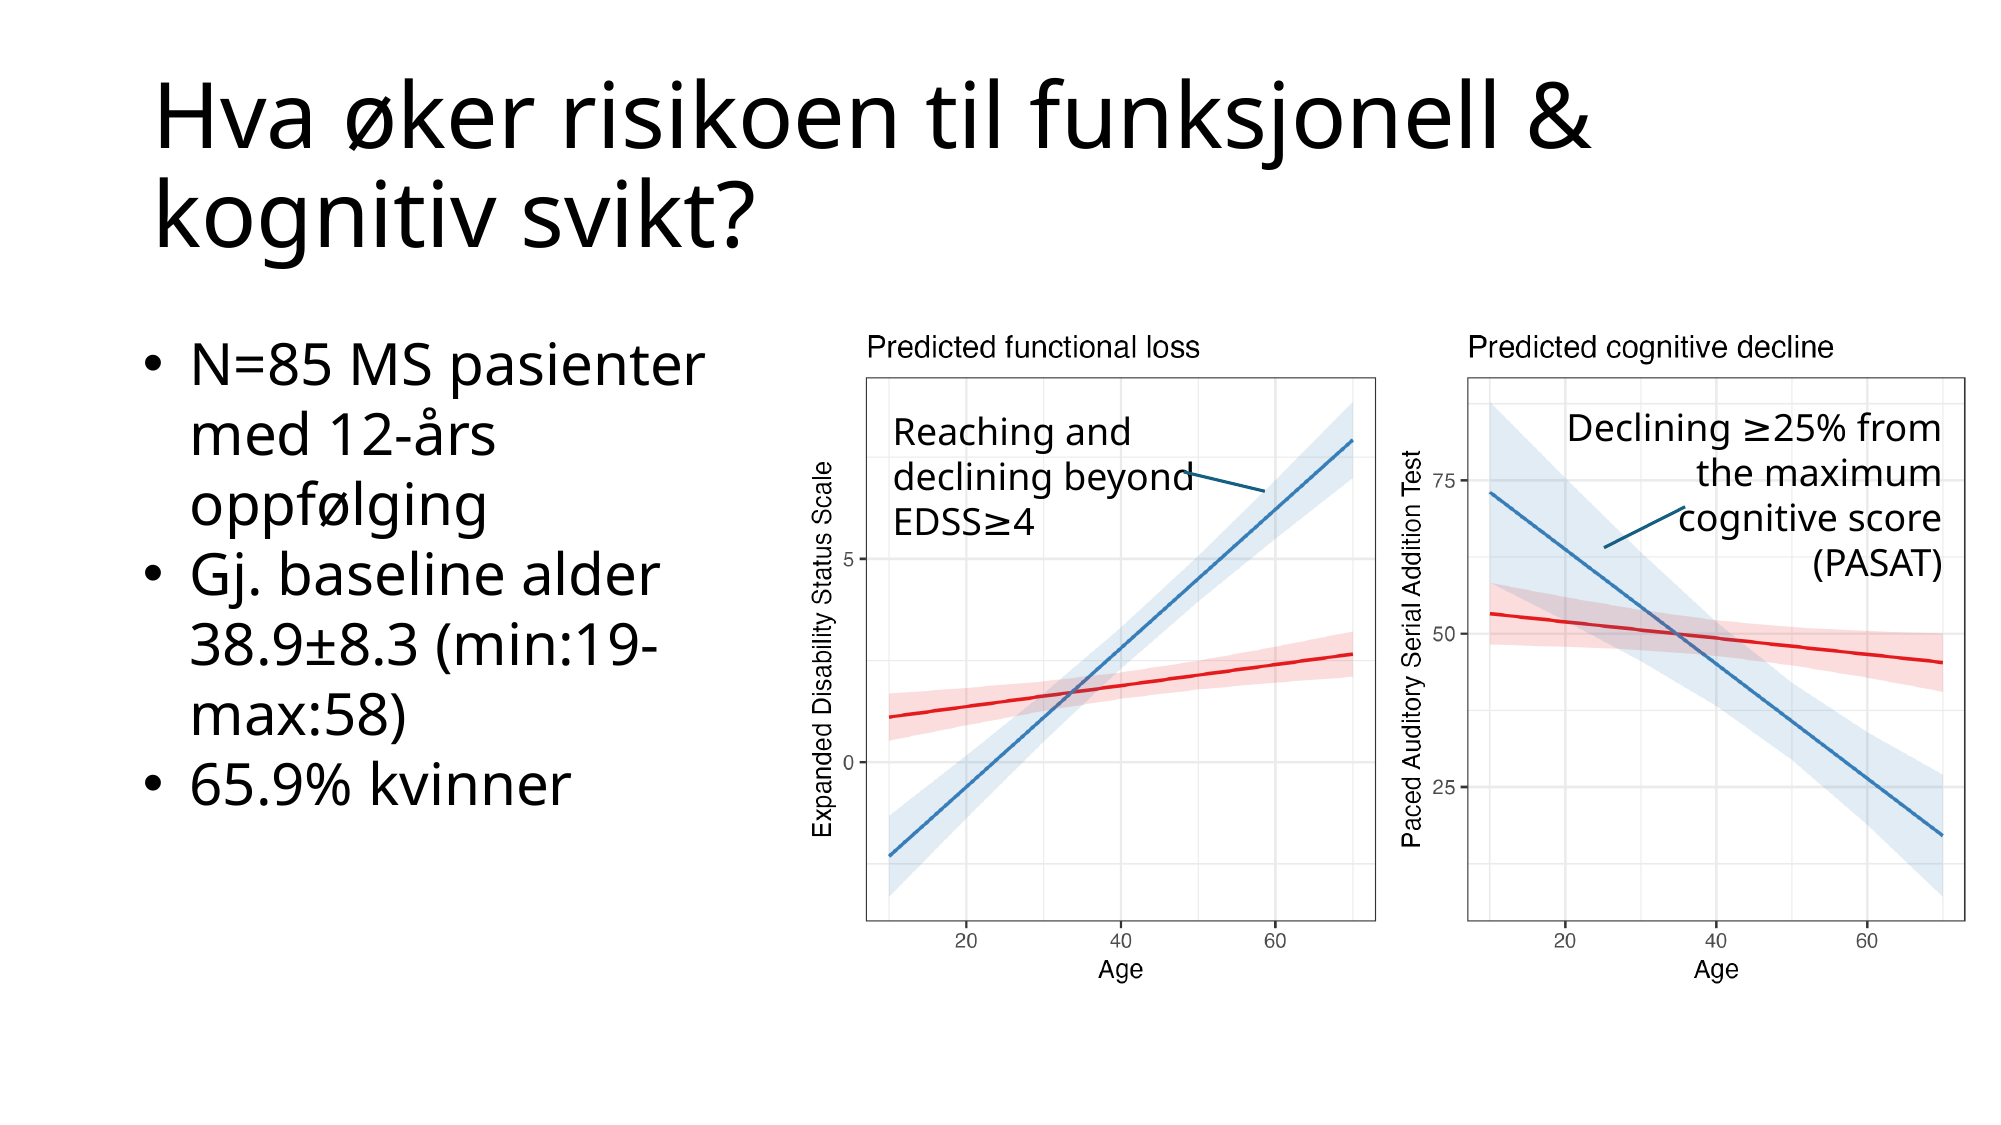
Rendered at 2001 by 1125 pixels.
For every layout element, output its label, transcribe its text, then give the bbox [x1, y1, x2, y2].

text_box N=85 MS pasienter med 12-års oppfølging Gj. baseline alder 38.9±8.3 (min:19-max:58) 65.9% kvinner [128, 320, 779, 825]
title Hva øker risikoen til funksjonell & kognitiv svikt? [137, 59, 1938, 278]
picture [798, 321, 1979, 997]
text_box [1183, 471, 1266, 492]
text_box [1603, 506, 1686, 549]
